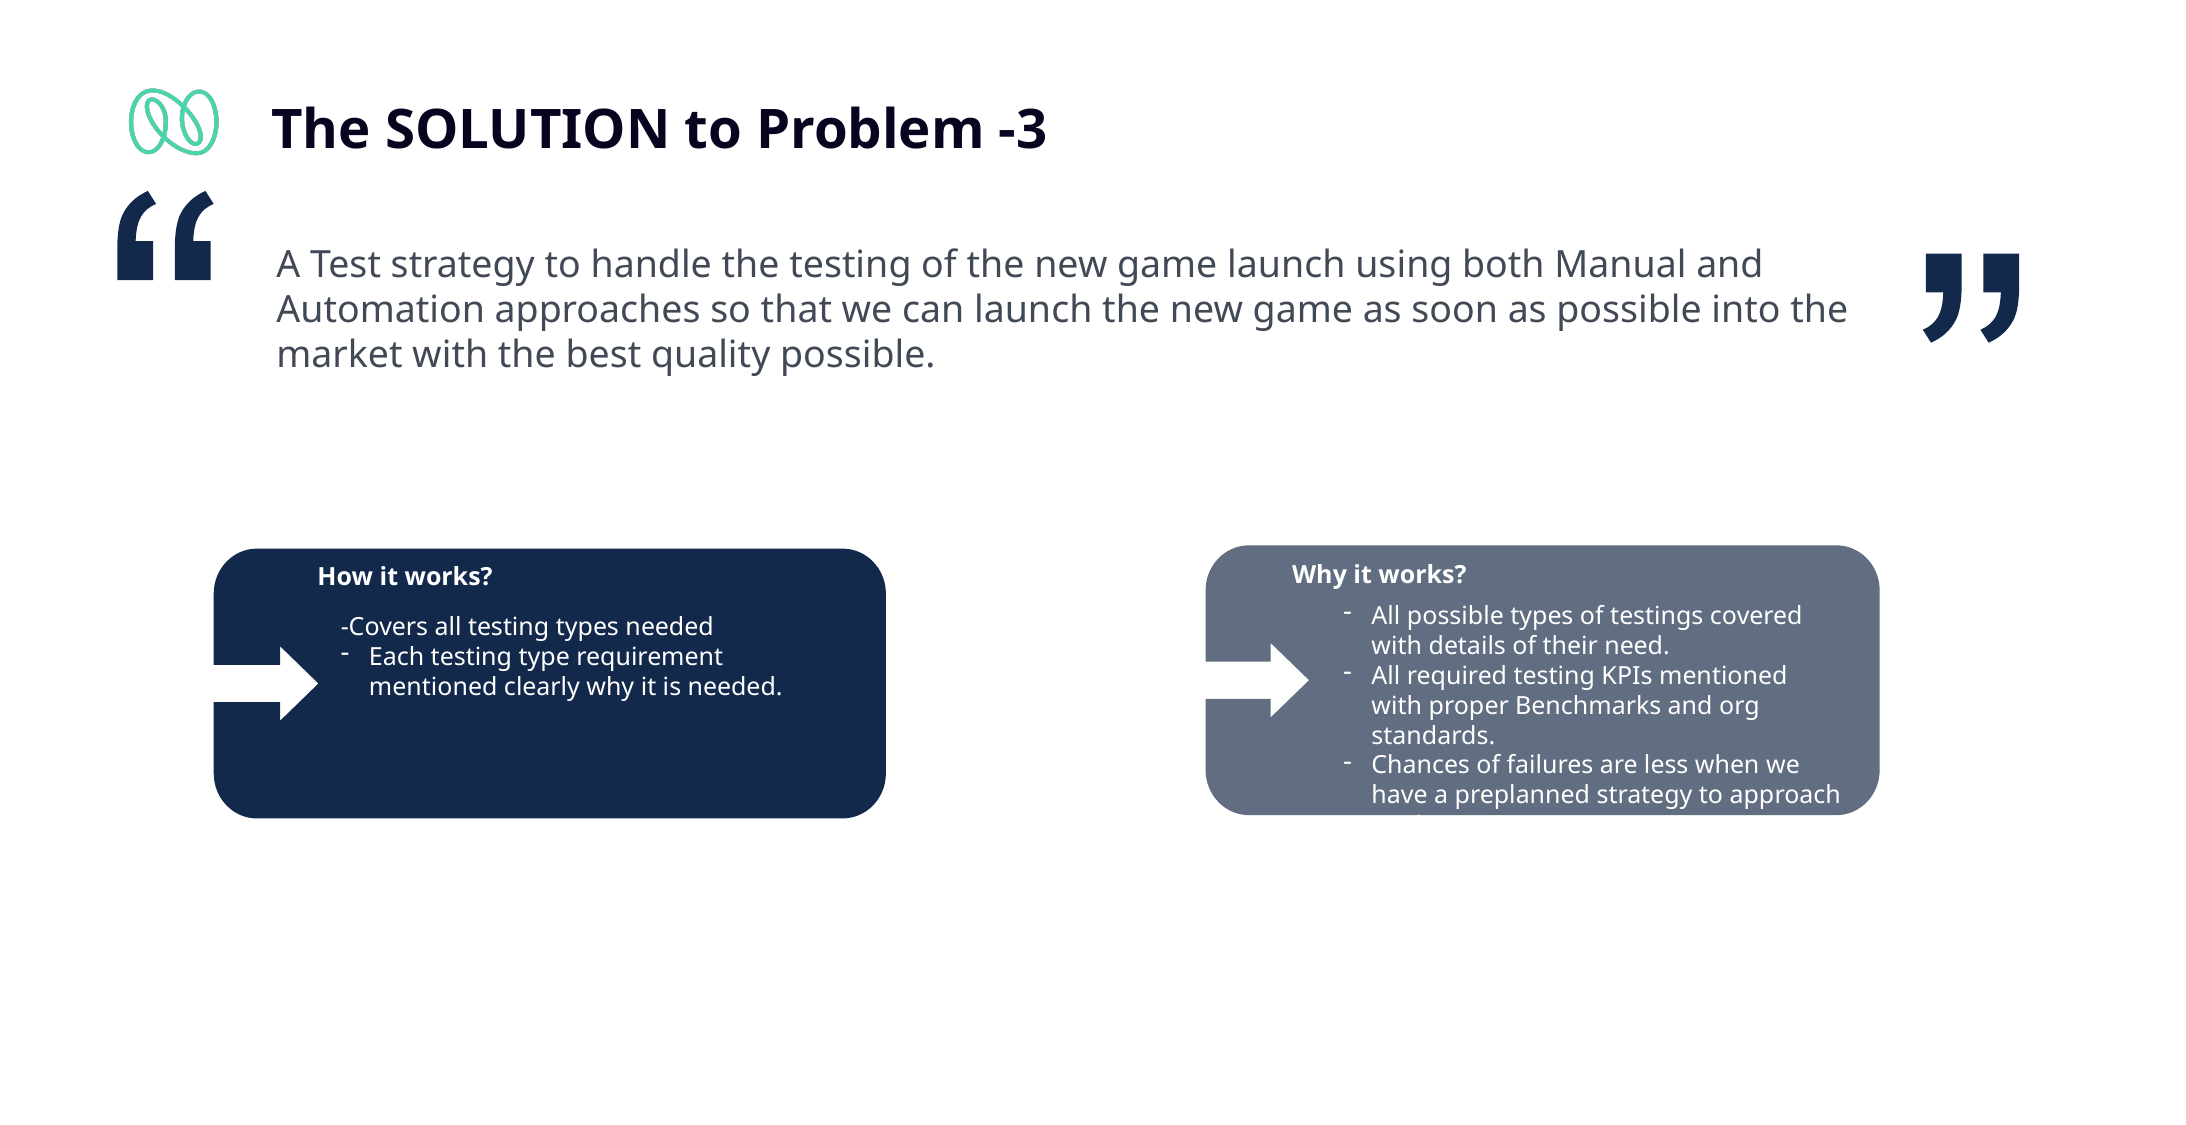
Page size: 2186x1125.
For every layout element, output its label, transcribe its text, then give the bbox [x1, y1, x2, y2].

text_box [1951, 252, 1963, 330]
text_box [116, 189, 158, 282]
text_box [1978, 252, 2021, 345]
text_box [302, 553, 843, 740]
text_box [1277, 550, 1859, 850]
text_box [212, 547, 887, 820]
text_box A Test strategy to handle the testing of the new game launch using both Manual and Automation approaches so that we can launch the new game as soon as possible into the market with the best quality possible. [261, 232, 1951, 382]
title The SOLUTION to Problem -3 [259, 85, 1762, 167]
text_box [1859, 550, 1881, 810]
picture [103, 62, 250, 180]
text_box [1204, 697, 1277, 817]
text_box [1204, 544, 1858, 663]
text_box [173, 189, 216, 282]
